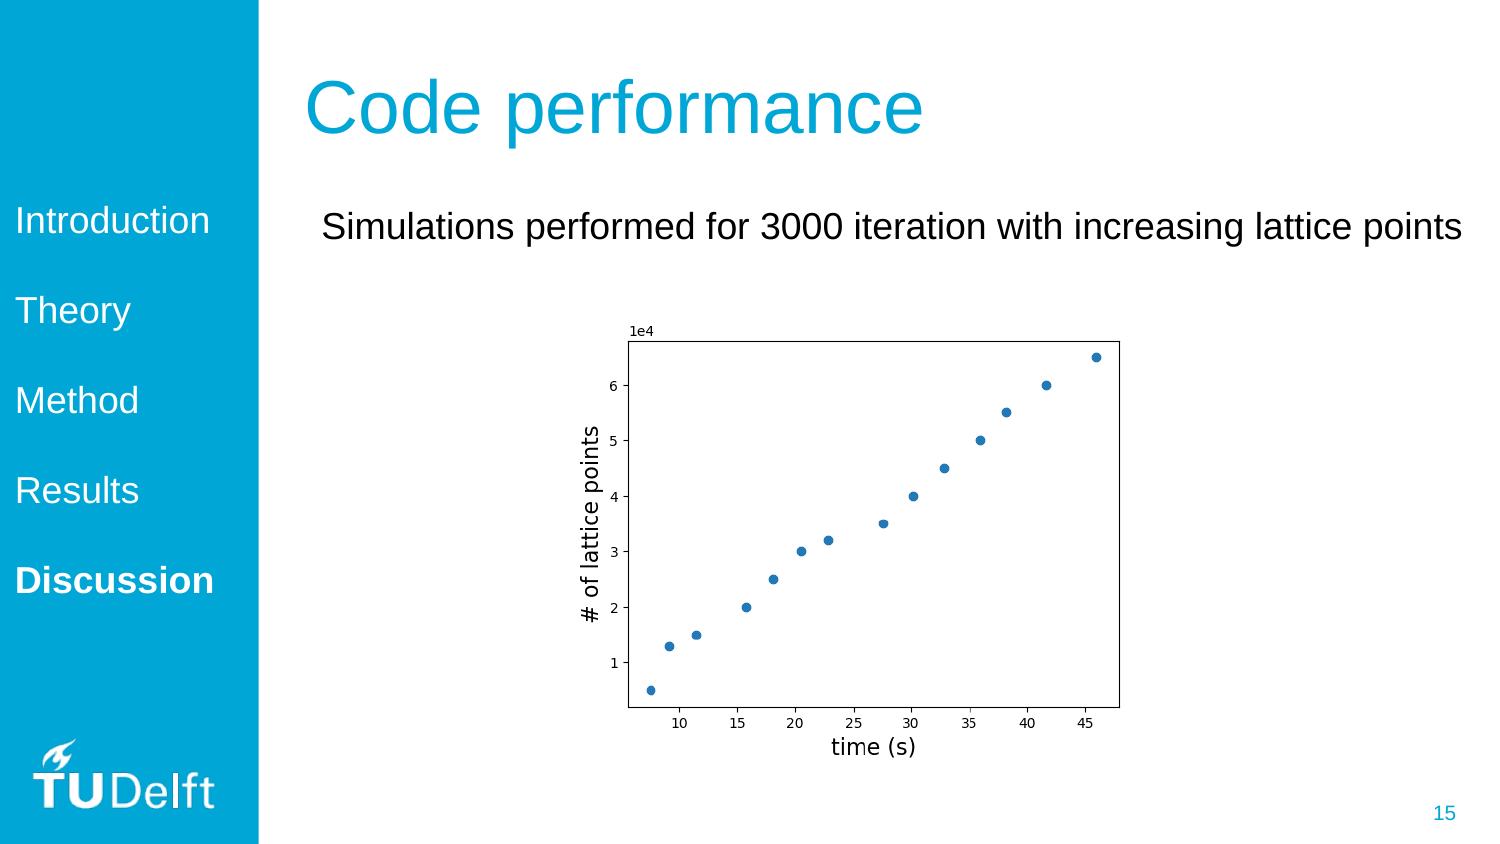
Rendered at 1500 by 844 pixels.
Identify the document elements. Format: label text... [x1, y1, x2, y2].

picture [548, 283, 1182, 759]
text_box Simulations performed for 3000 iteration with increasing lattice points [306, 194, 1479, 254]
text_box Introduction Theory Method Results Discussion [0, 143, 750, 608]
title Code performance [289, 33, 1455, 175]
